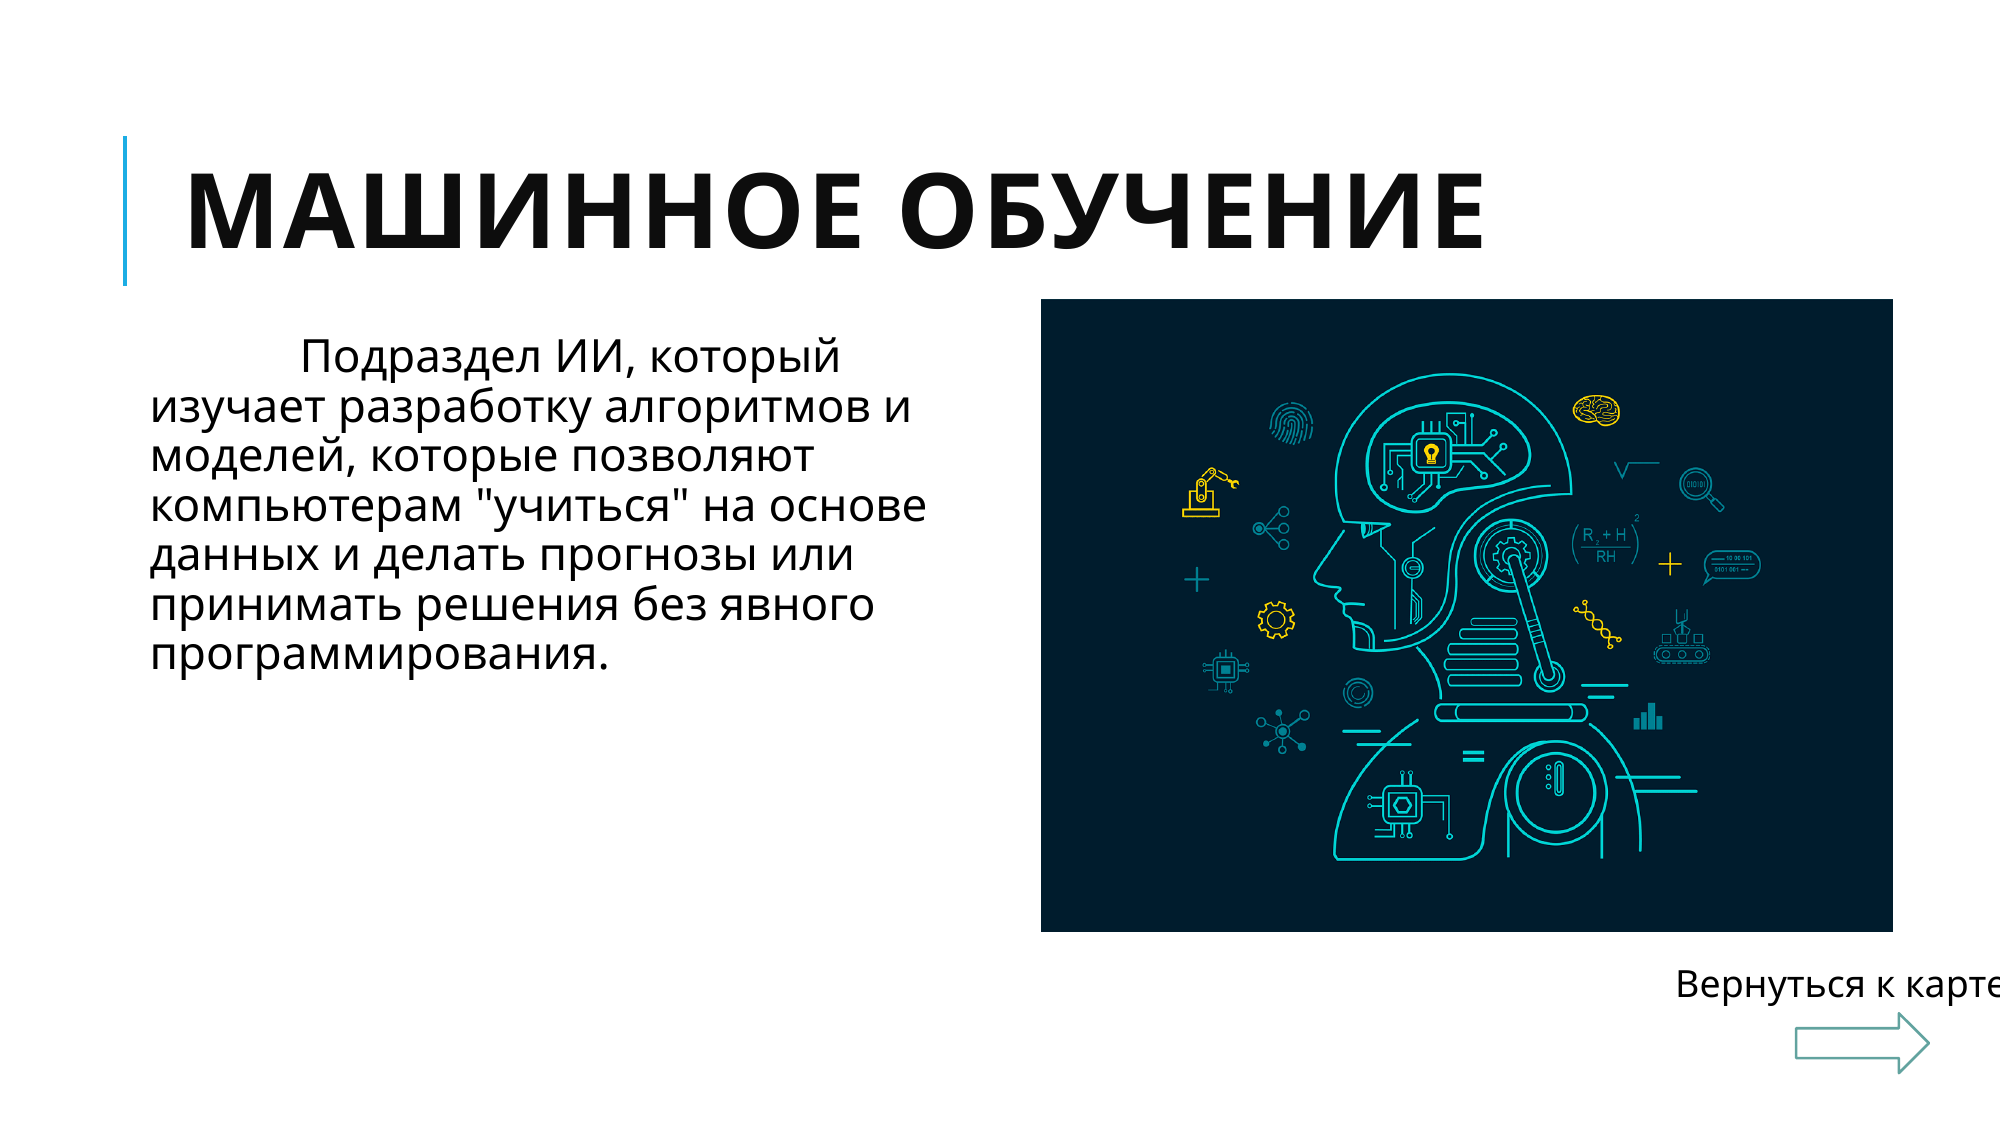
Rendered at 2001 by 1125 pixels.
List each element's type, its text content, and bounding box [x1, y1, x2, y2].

picture [1041, 299, 1893, 932]
text_box Вернуться к карте [1660, 952, 2000, 1012]
title Машинное обучение [168, 96, 1763, 342]
text_box [1794, 1012, 1930, 1075]
list Подраздел ИИ, который изучает разработку алгоритмов и моделей, которые позволяют компьютерам "учиться" на основе данных и делать прогнозы или принимать решения без явного программирования. [142, 325, 966, 661]
